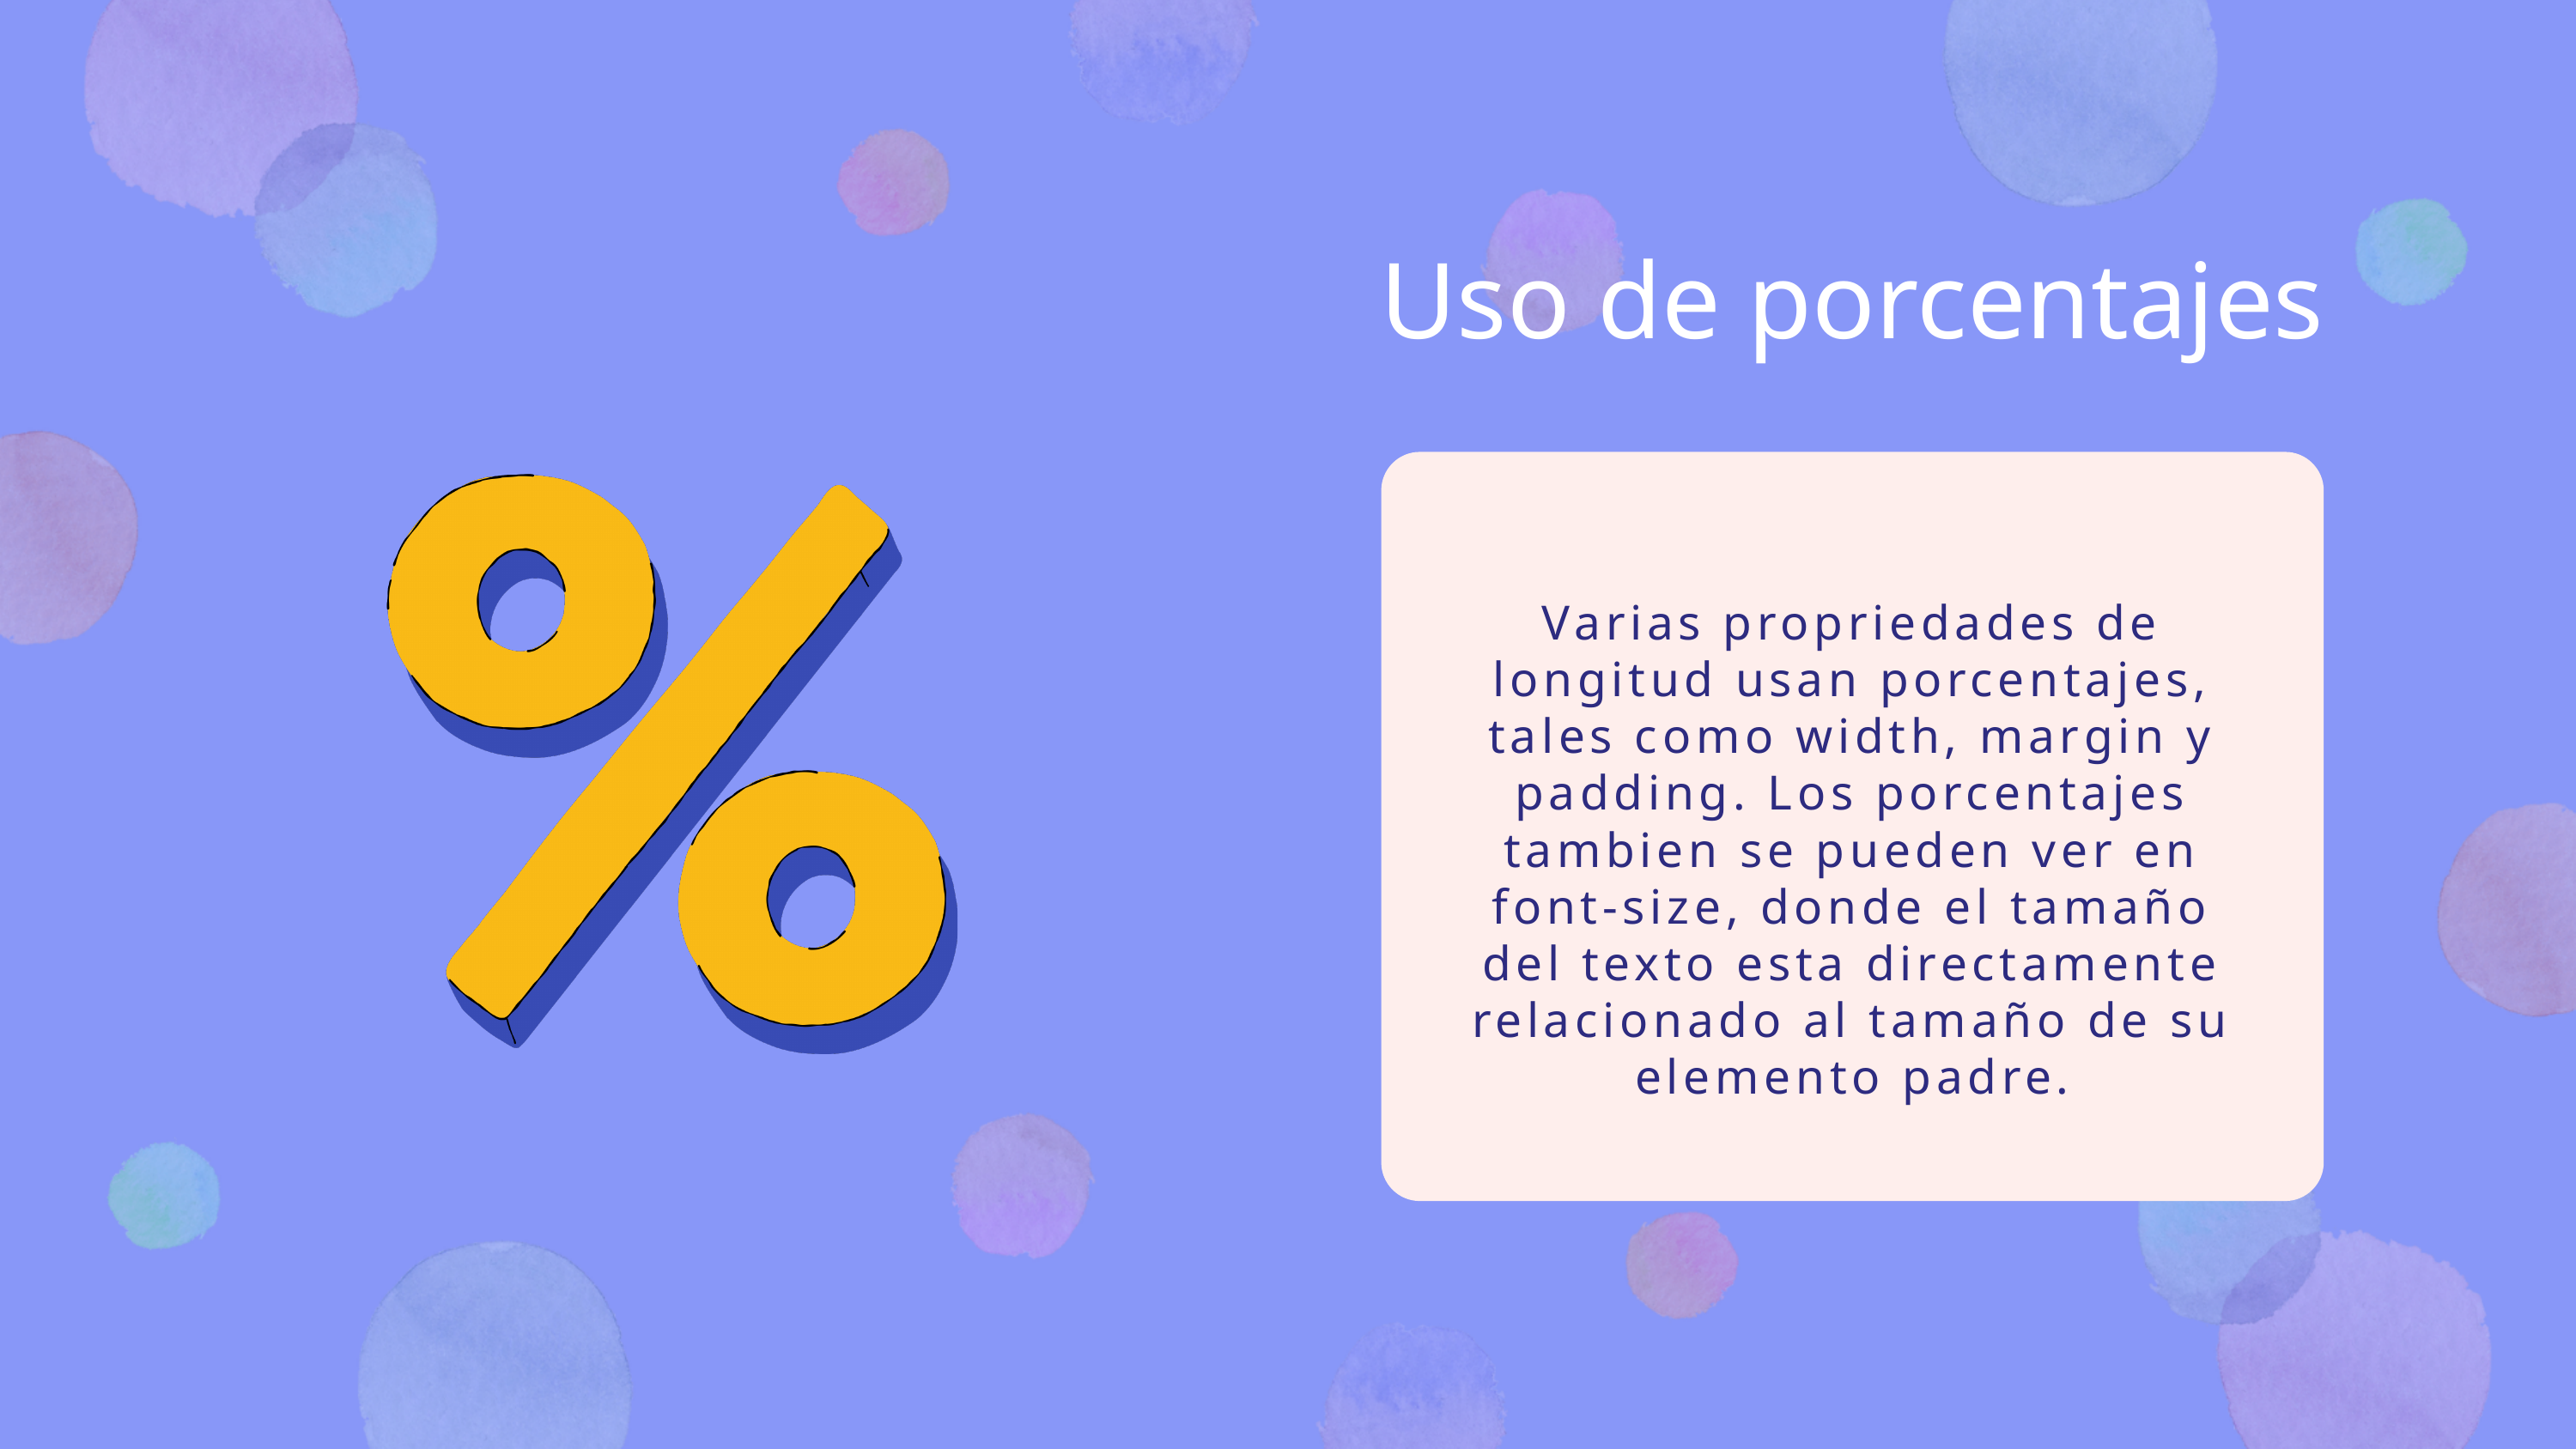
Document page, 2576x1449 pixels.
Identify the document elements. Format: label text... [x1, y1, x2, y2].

text_box Uso de porcentajes [1262, 233, 2442, 360]
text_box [1381, 452, 2324, 1202]
text_box [386, 474, 958, 1054]
text_box [0, 0, 2576, 1449]
